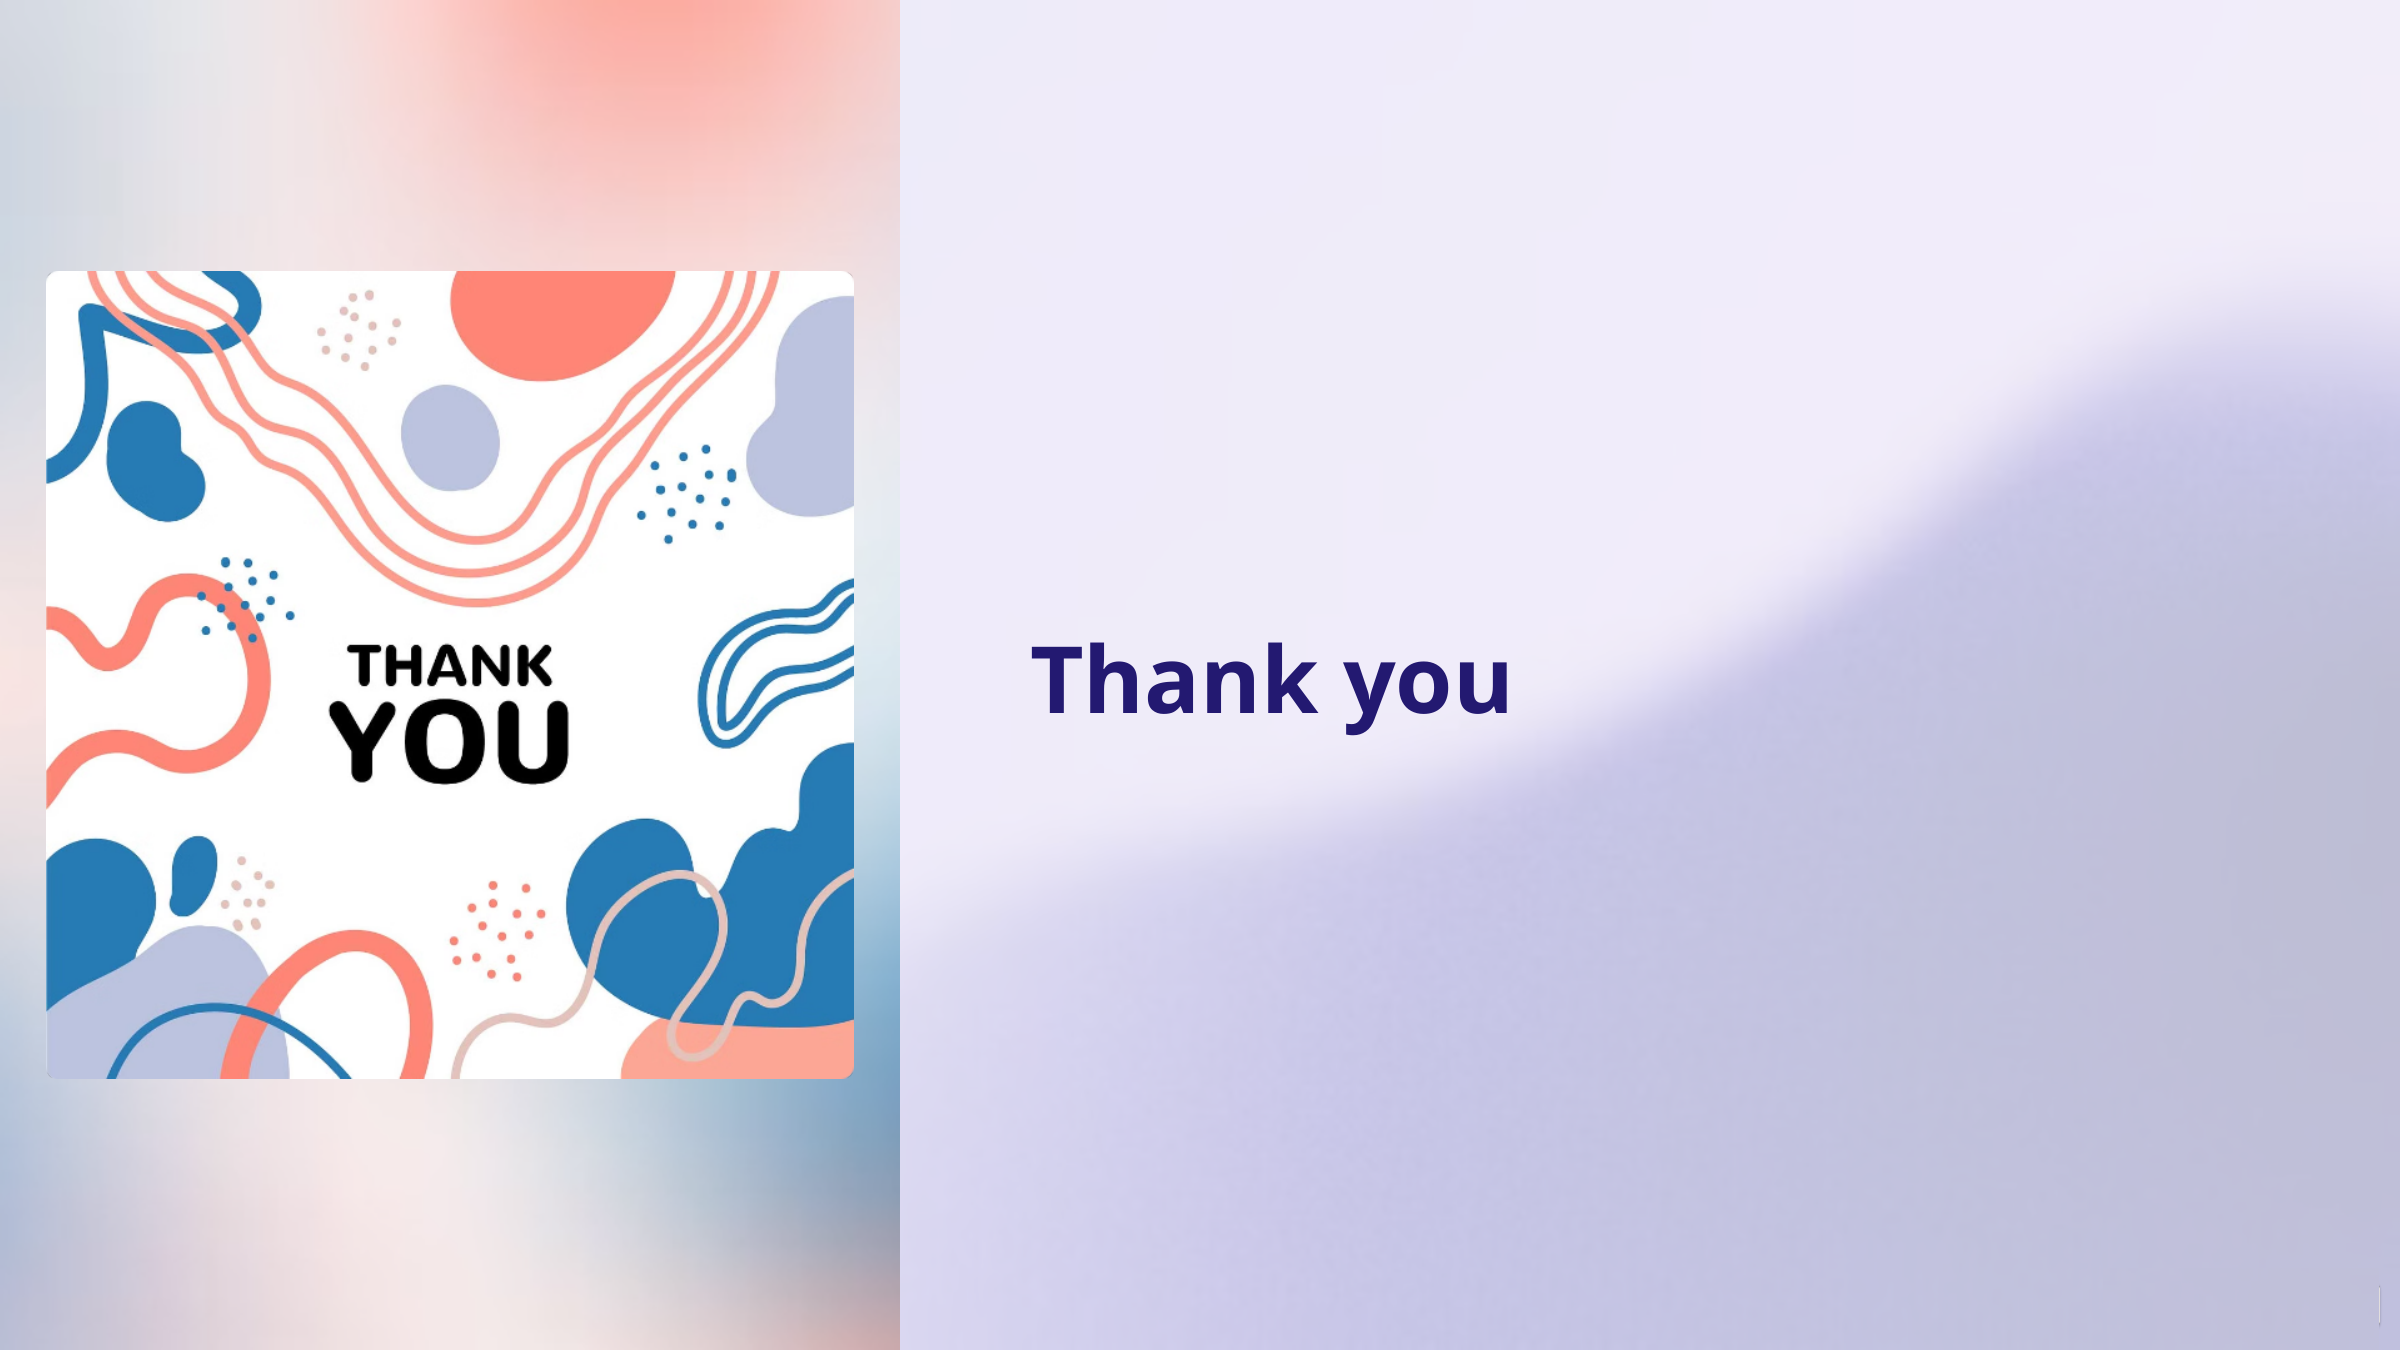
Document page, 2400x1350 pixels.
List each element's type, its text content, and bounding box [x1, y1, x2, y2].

text_box Thank you [1030, 616, 1961, 734]
picture [0, 0, 900, 1350]
picture [2103, 1268, 2389, 1350]
